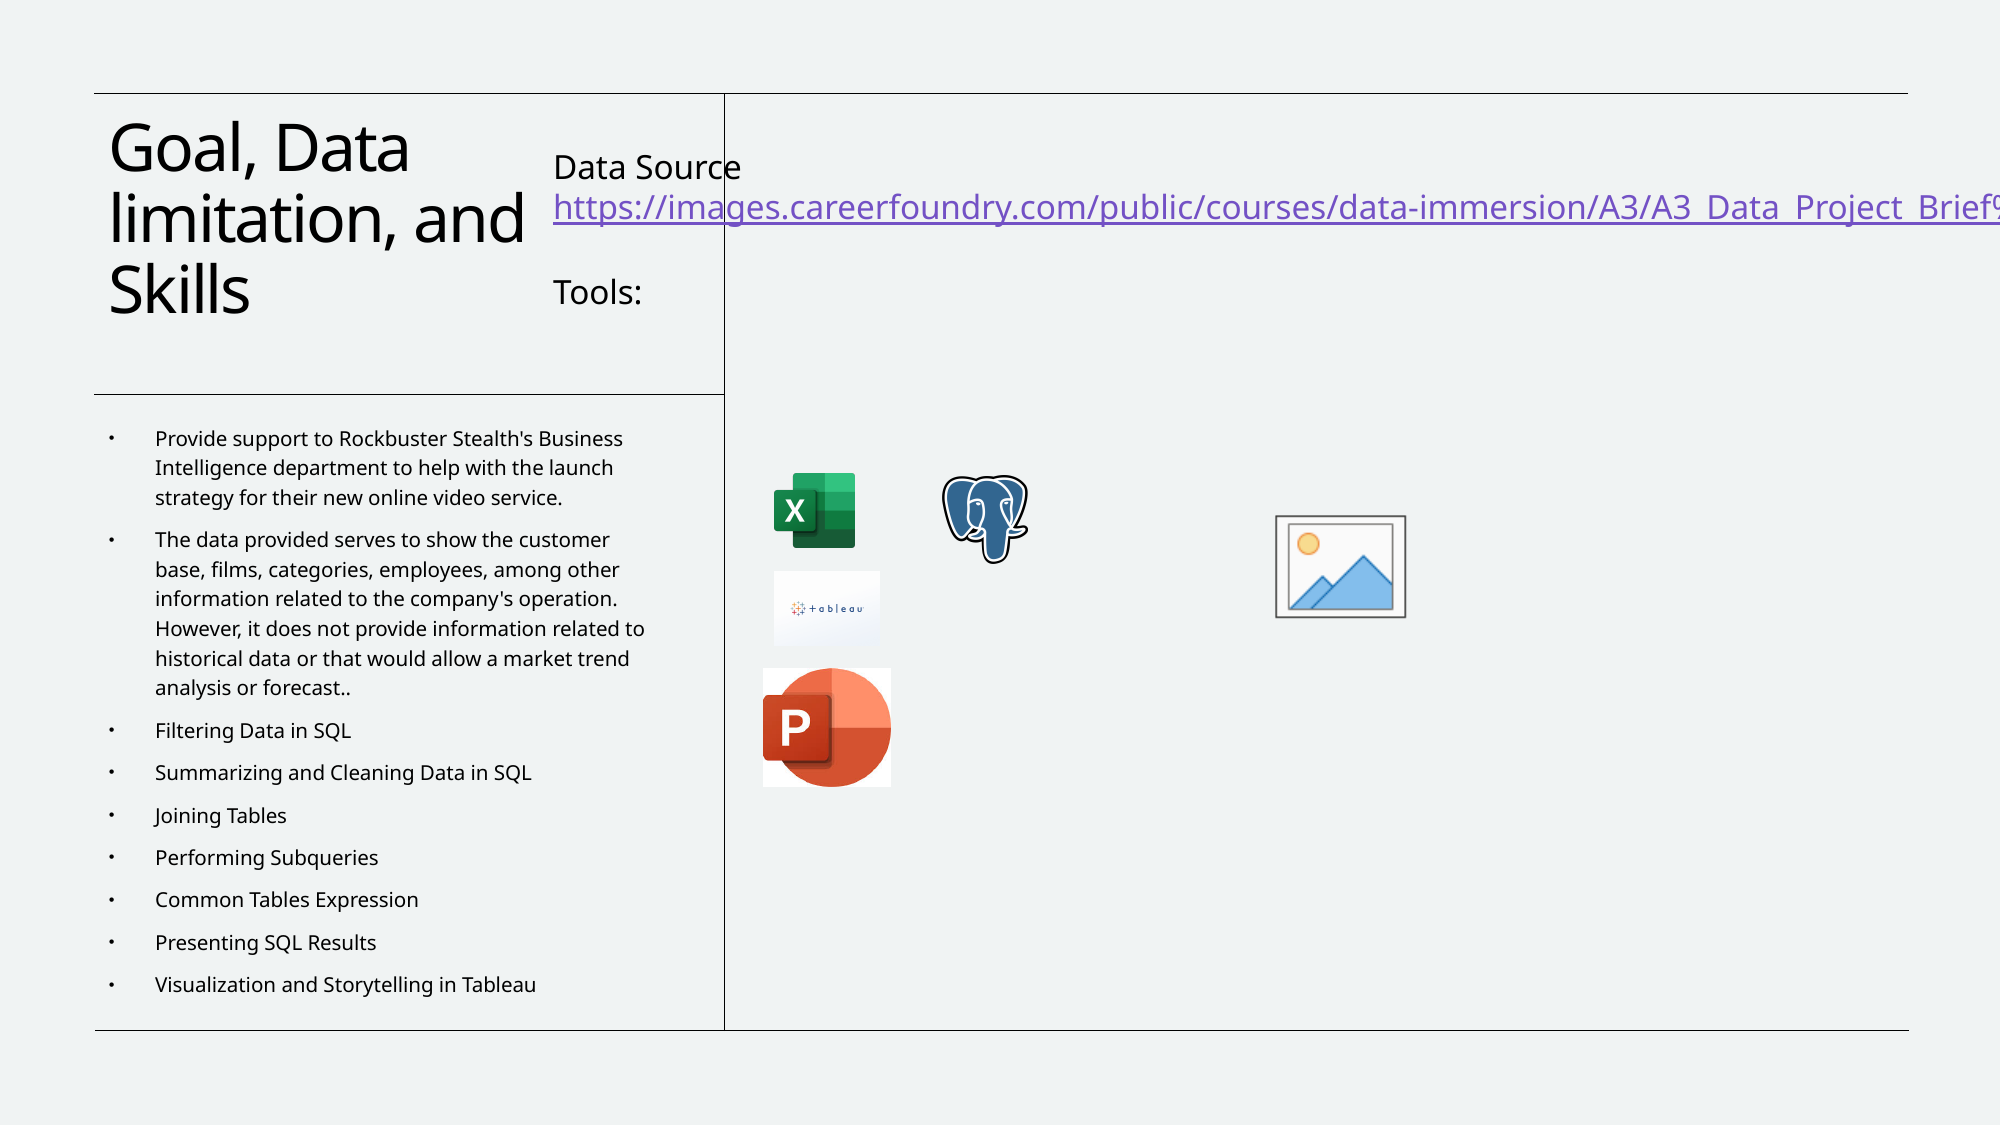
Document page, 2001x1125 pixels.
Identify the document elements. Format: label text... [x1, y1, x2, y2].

title Goal, Data limitation, and Skills [93, 106, 665, 338]
list Provide support to Rockbuster Stealth's Business Intelligence department to help with the launch strategy for their new online video service. The data provided serves to show the customer base, films, categories, employees, among other information related to the company's operation. However, it does not provide information related to historical data or that would allow a market trend analysis or forecast.. Filtering Data in SQL Summarizing and Cleaning Data in SQL Joining Tables Performing Subqueries Common Tables Expression Presenting SQL Results Visualization and Storytelling in Tableau [93, 413, 665, 1009]
picture [763, 138, 1908, 995]
